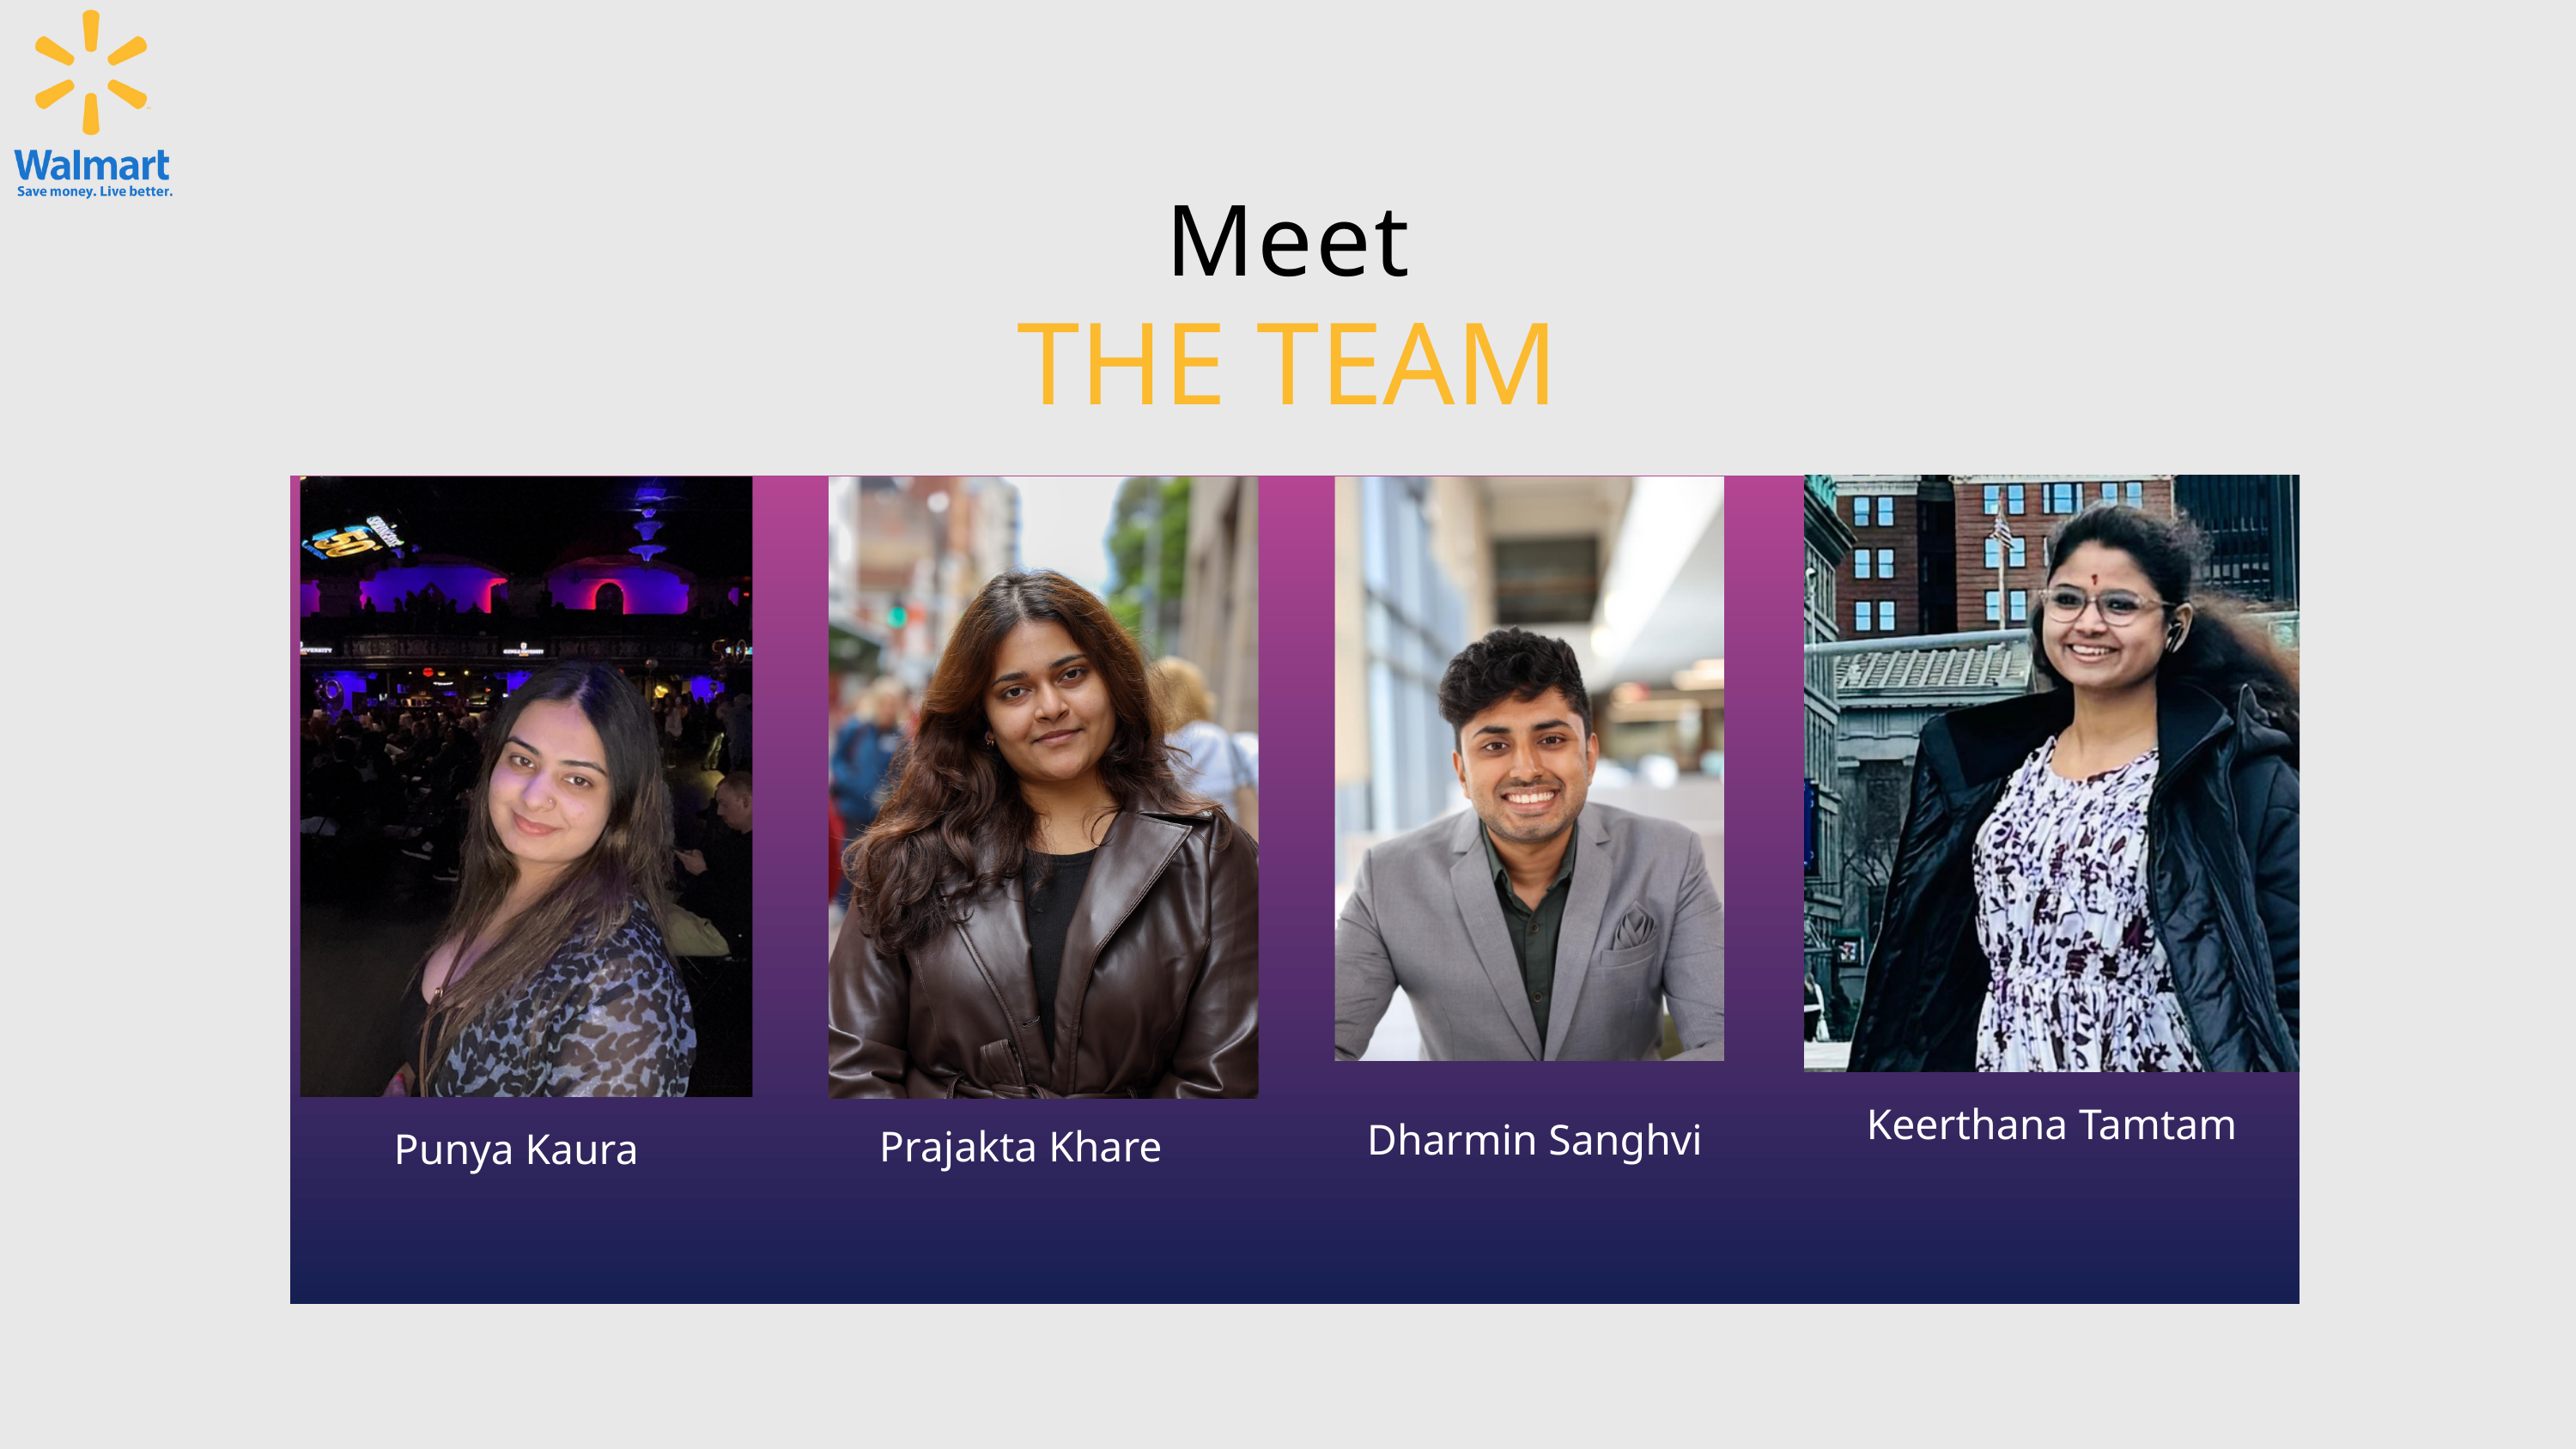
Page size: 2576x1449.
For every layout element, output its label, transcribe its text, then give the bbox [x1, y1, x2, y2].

text_box Meet [1016, 187, 1559, 296]
text_box Punya Kaura [276, 1114, 284, 1173]
text_box [0, 0, 183, 209]
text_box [289, 475, 2300, 1304]
text_box THE TEAM [855, 313, 1721, 427]
